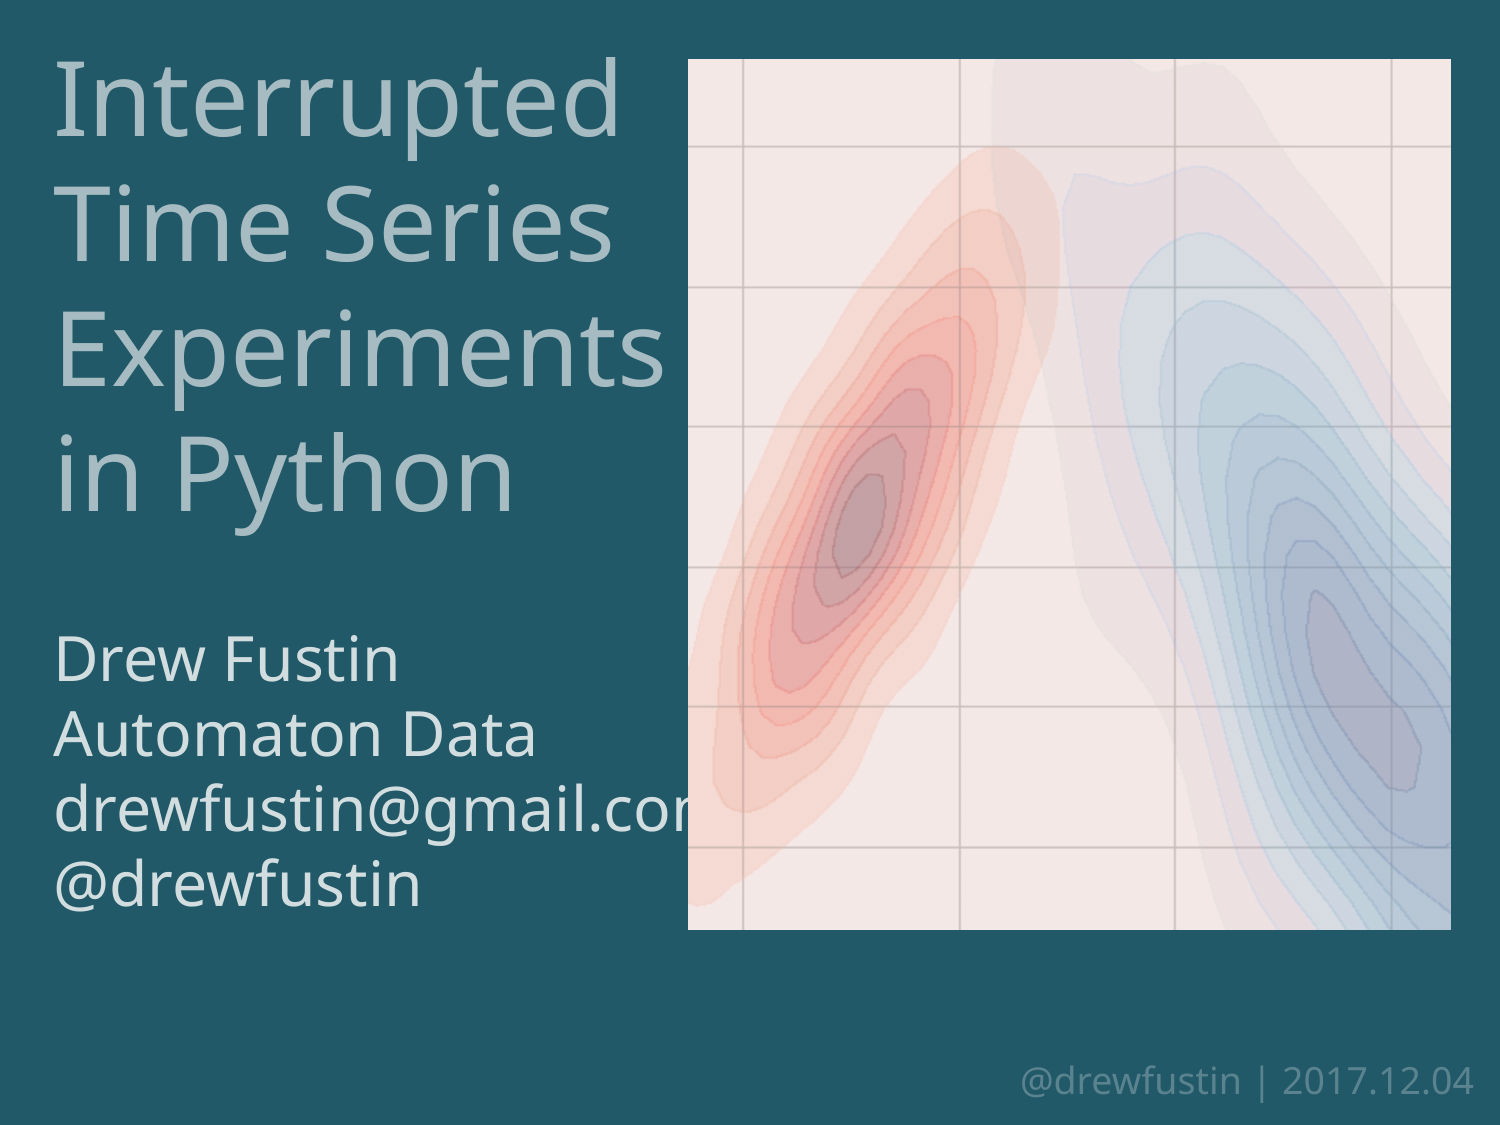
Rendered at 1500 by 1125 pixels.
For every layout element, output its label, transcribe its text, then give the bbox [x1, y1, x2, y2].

picture [688, 59, 1451, 931]
text_box @drewfustin | 2017.12.04 [520, 1049, 1490, 1110]
text_box Interrupted Time Series Experiments in Python [38, 24, 1409, 540]
text_box Drew Fustin Automaton Data drewfustin@gmail.com @drewfustin [38, 611, 683, 927]
